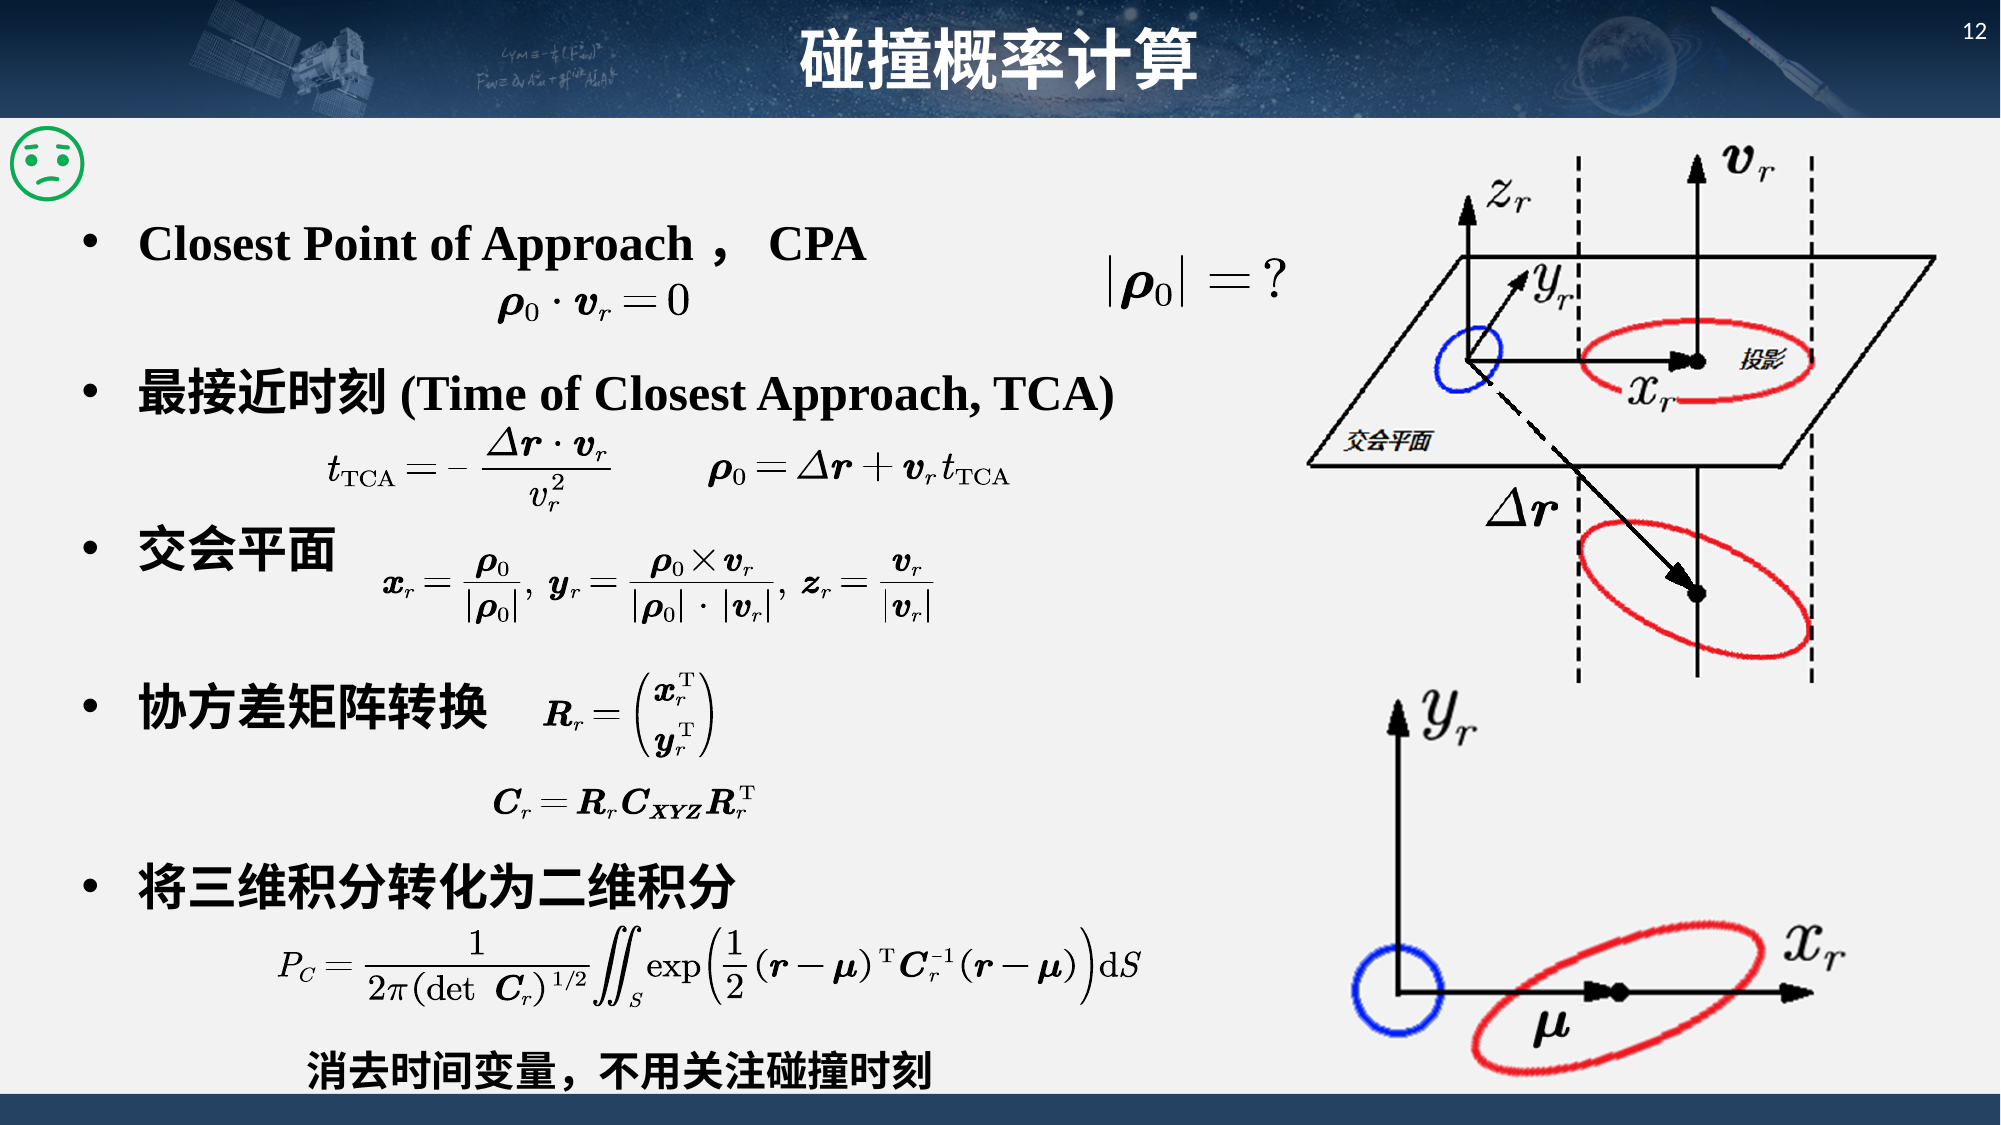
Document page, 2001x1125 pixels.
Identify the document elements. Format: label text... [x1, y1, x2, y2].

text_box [493, 270, 698, 337]
text_box Closest Point of Approach，CPA 最接近时刻(Time of Closest Approach, TCA) 交会平面 协方差矩阵转换 将三维积分转化为二维积分 消去时间变量，不用关注碰撞时刻 [66, 172, 1933, 1103]
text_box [1095, 240, 1297, 327]
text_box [539, 663, 720, 770]
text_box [704, 438, 1018, 499]
picture [0, 0, 2001, 211]
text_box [379, 535, 941, 636]
text_box 碰撞概率计算 [0, 0, 2000, 117]
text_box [274, 918, 1168, 1020]
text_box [490, 778, 762, 832]
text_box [323, 415, 620, 526]
picture [1302, 132, 1940, 1093]
